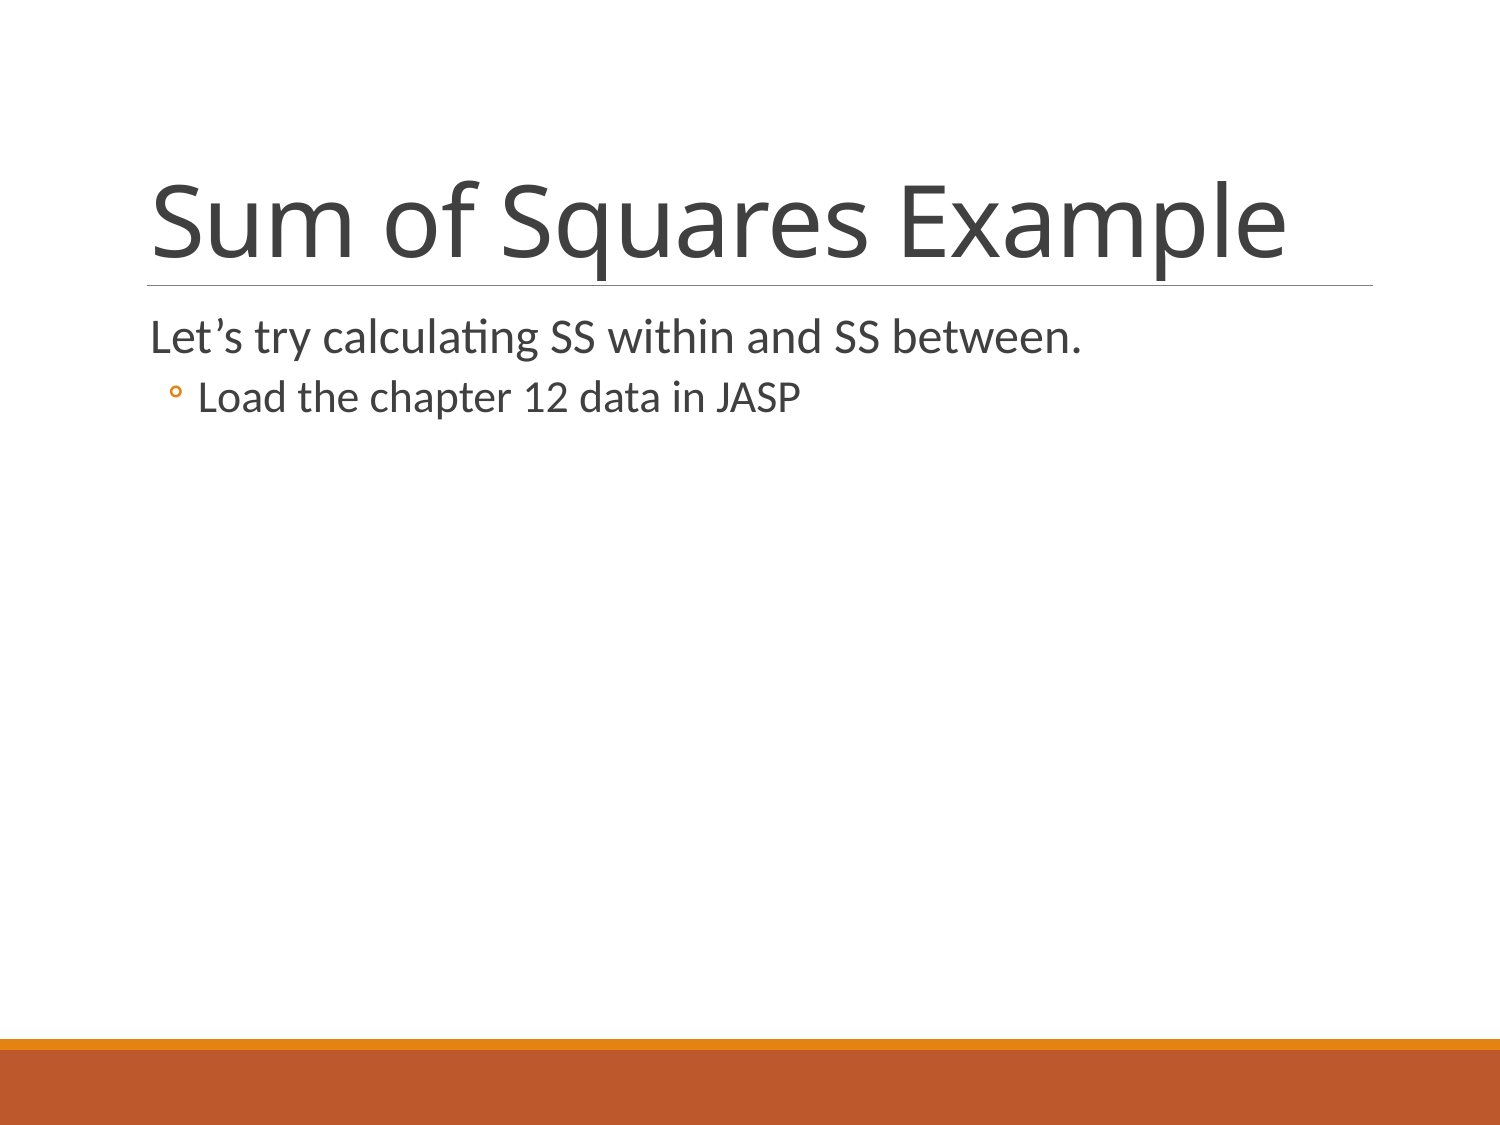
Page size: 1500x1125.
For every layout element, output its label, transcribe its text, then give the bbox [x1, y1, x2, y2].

list Let’s try calculating SS within and SS between. Load the chapter 12 data in JASP [135, 302, 1373, 963]
title Sum of Squares Example [135, 47, 1373, 285]
